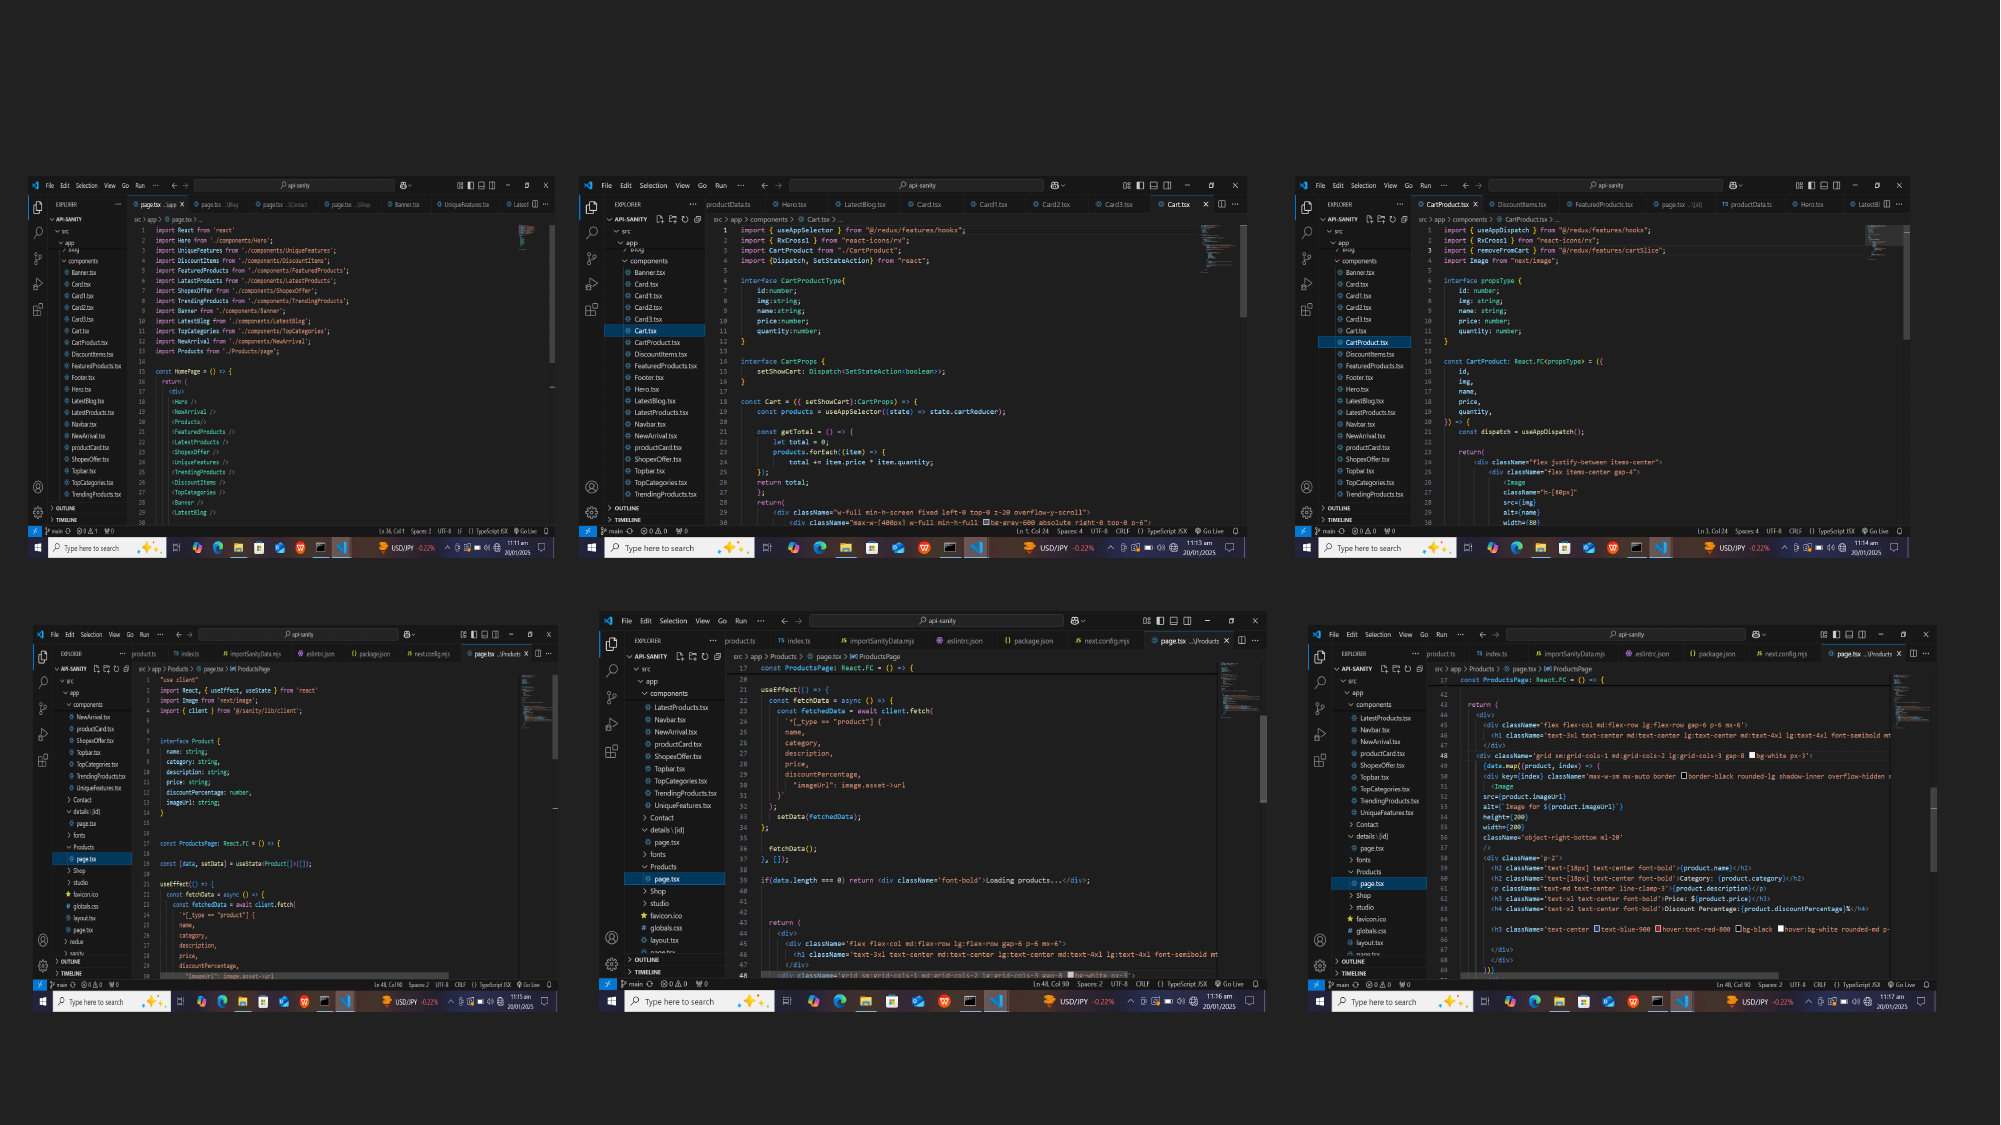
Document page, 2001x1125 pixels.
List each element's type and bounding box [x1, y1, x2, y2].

picture [1307, 625, 1937, 1012]
picture [1294, 176, 1910, 558]
picture [599, 611, 1267, 1012]
picture [27, 176, 556, 558]
picture [33, 625, 558, 1012]
picture [579, 176, 1247, 558]
